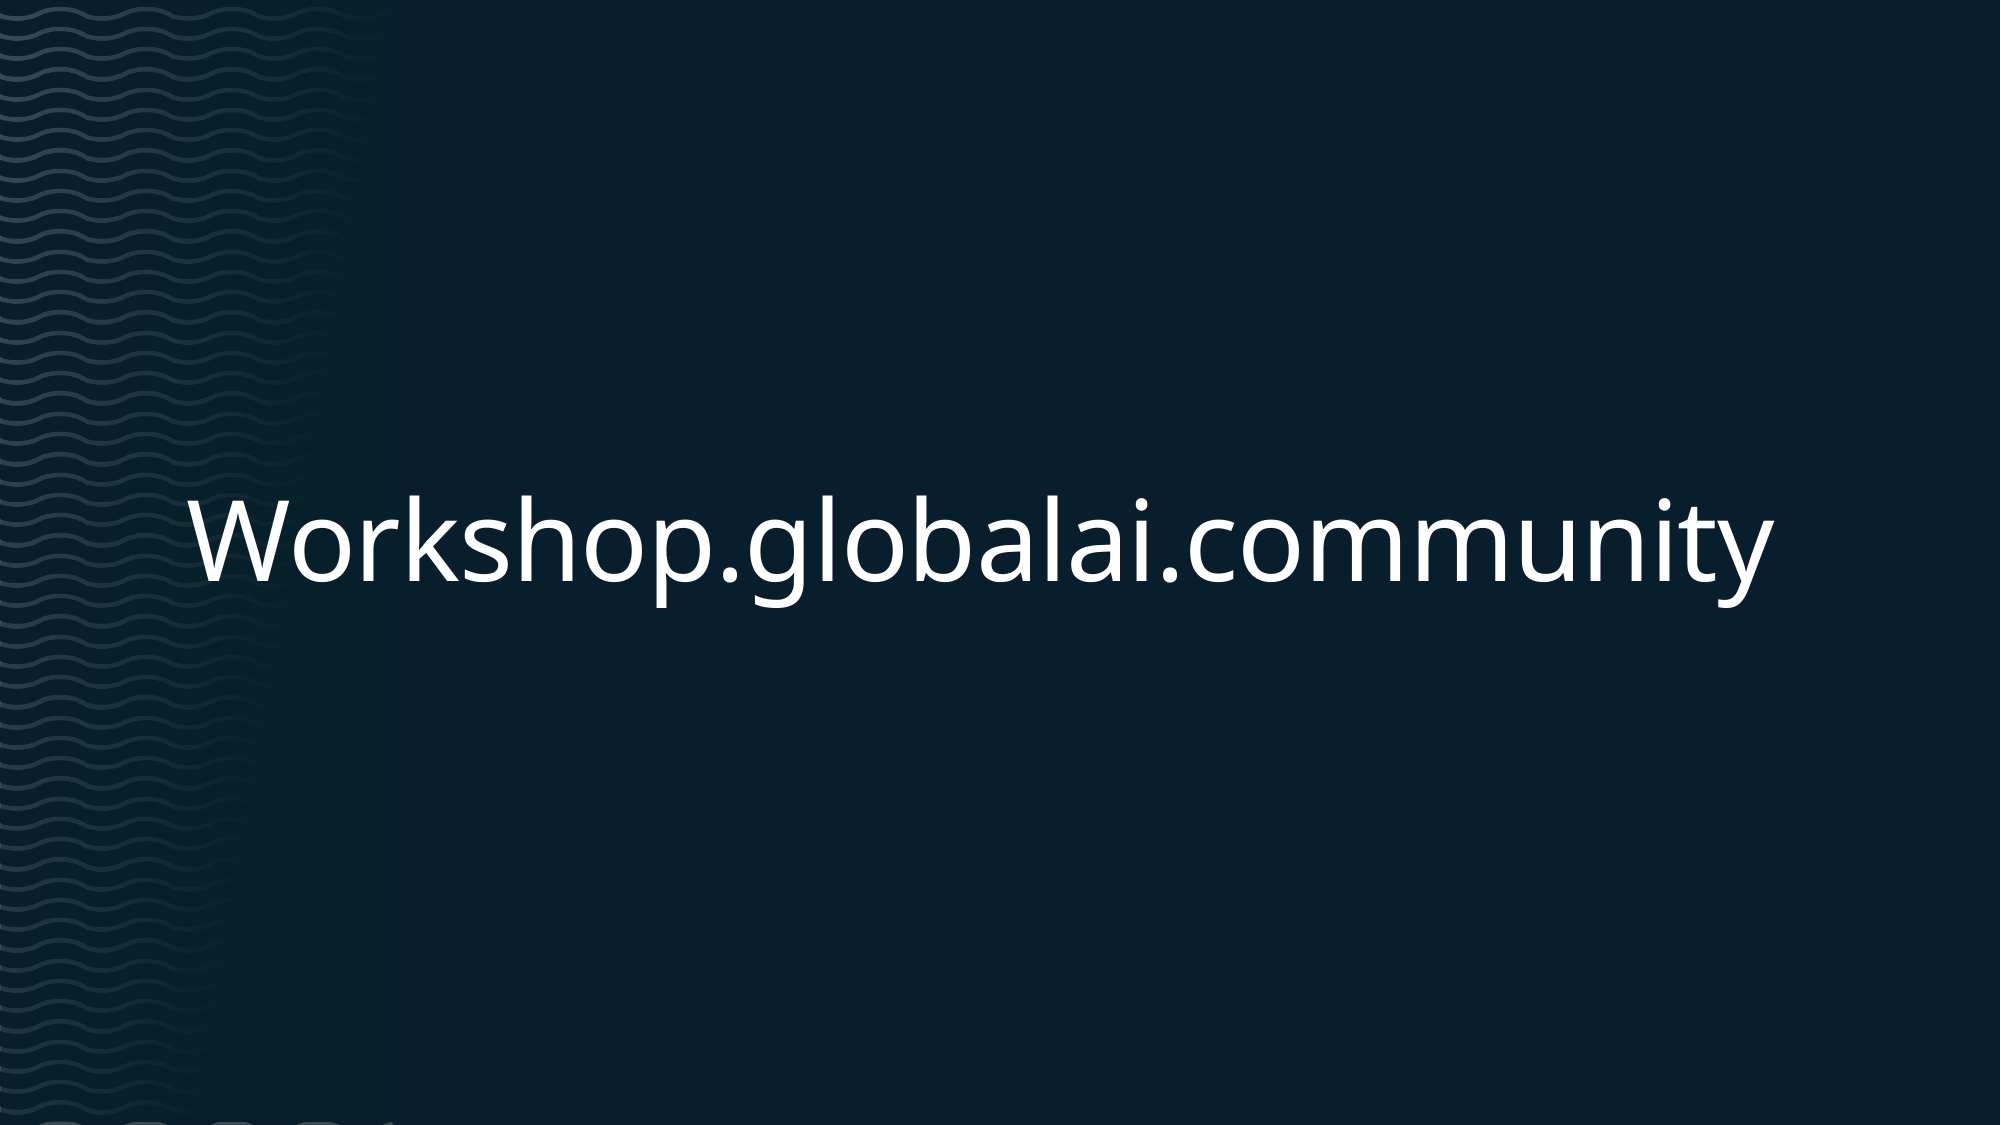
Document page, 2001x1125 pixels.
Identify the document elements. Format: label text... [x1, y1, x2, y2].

text_box Workshop.globalai.community [171, 461, 1908, 612]
text_box [0, 2, 393, 1125]
text_box [1, 0, 394, 1122]
